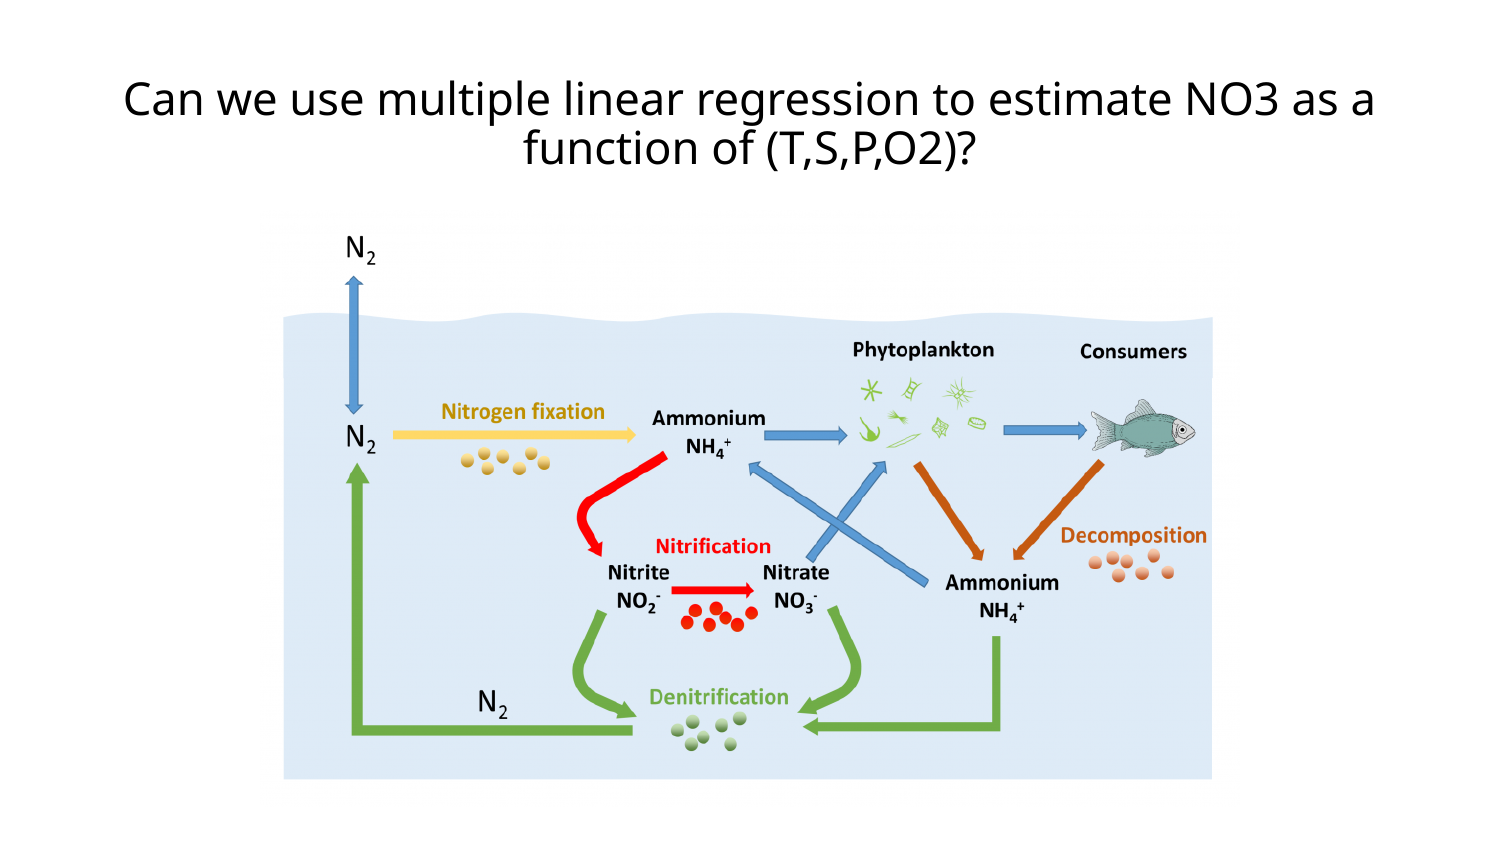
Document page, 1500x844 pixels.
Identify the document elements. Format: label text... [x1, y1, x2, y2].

picture [260, 210, 1240, 807]
text_box Can we use multiple linear regression to estimate NO3 as a function of (T,S,P,O2)? [103, 20, 1397, 184]
